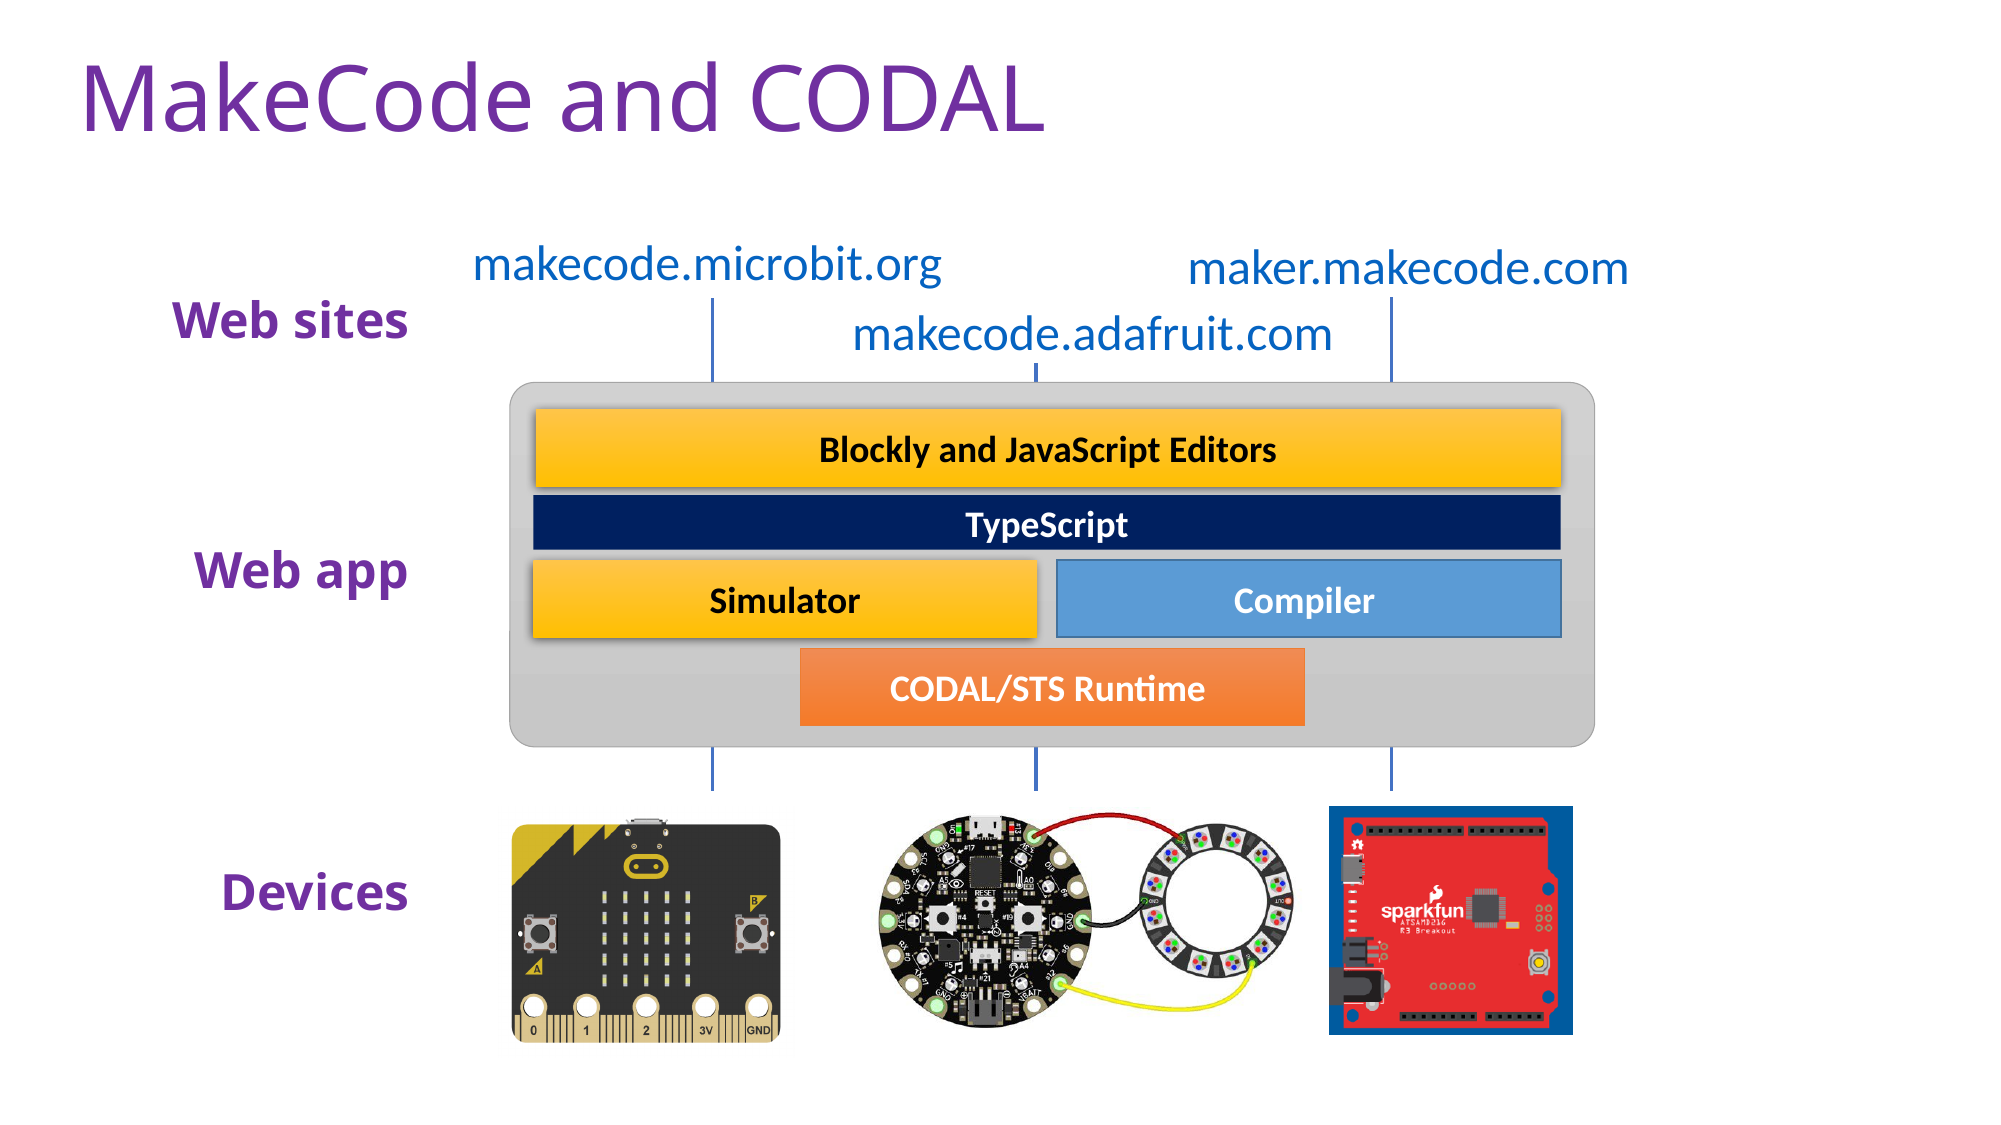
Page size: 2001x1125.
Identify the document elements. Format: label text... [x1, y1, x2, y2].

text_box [32, 222, 1648, 940]
picture [1329, 806, 1574, 1035]
picture [868, 807, 1305, 1030]
picture [495, 806, 800, 1058]
text_box MakeCode and CODAL [63, 41, 1171, 162]
